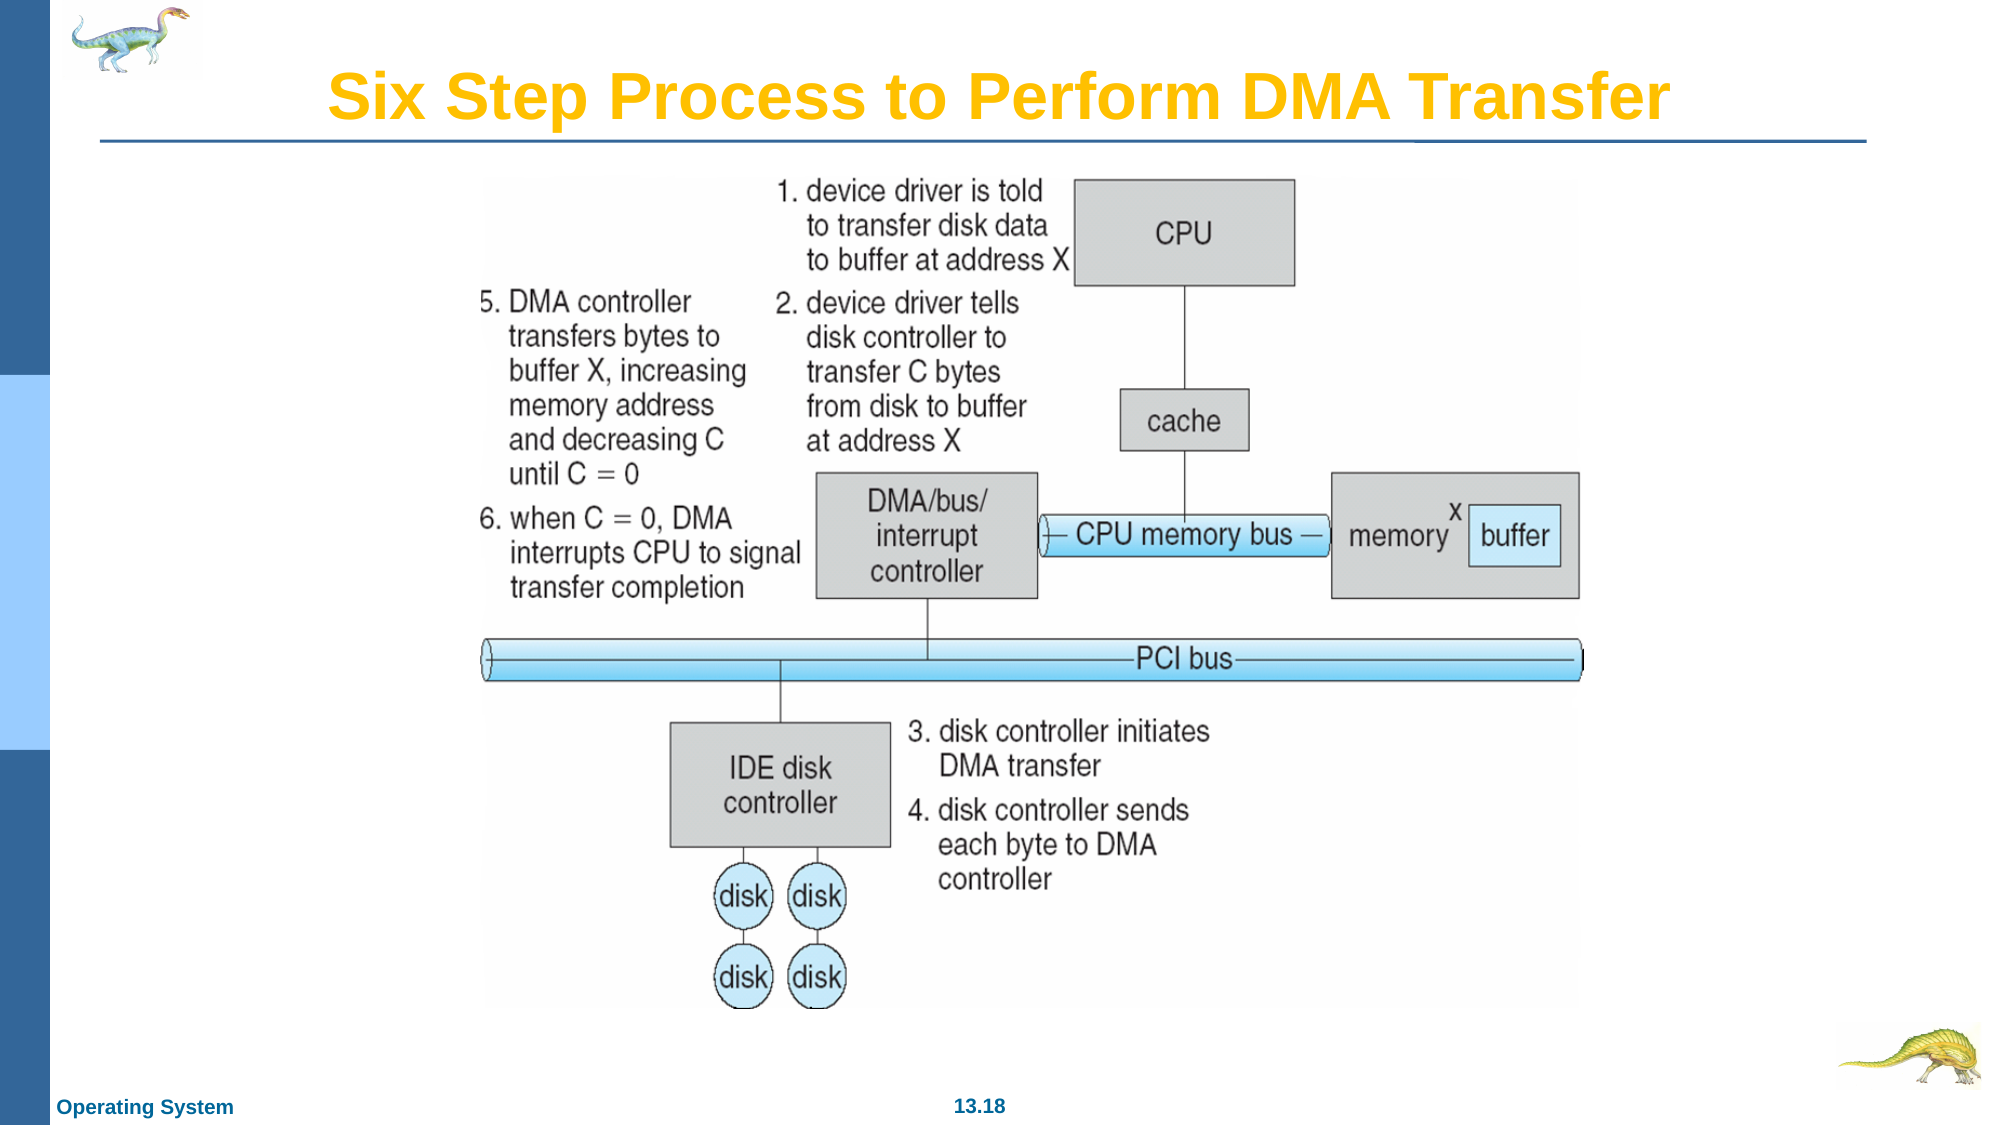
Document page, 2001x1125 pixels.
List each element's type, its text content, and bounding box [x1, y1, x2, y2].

picture [62, 0, 203, 80]
picture [1836, 1022, 1982, 1090]
picture [478, 174, 1584, 1009]
title Six Step Process to Perform DMA Transfer [99, 45, 1900, 141]
